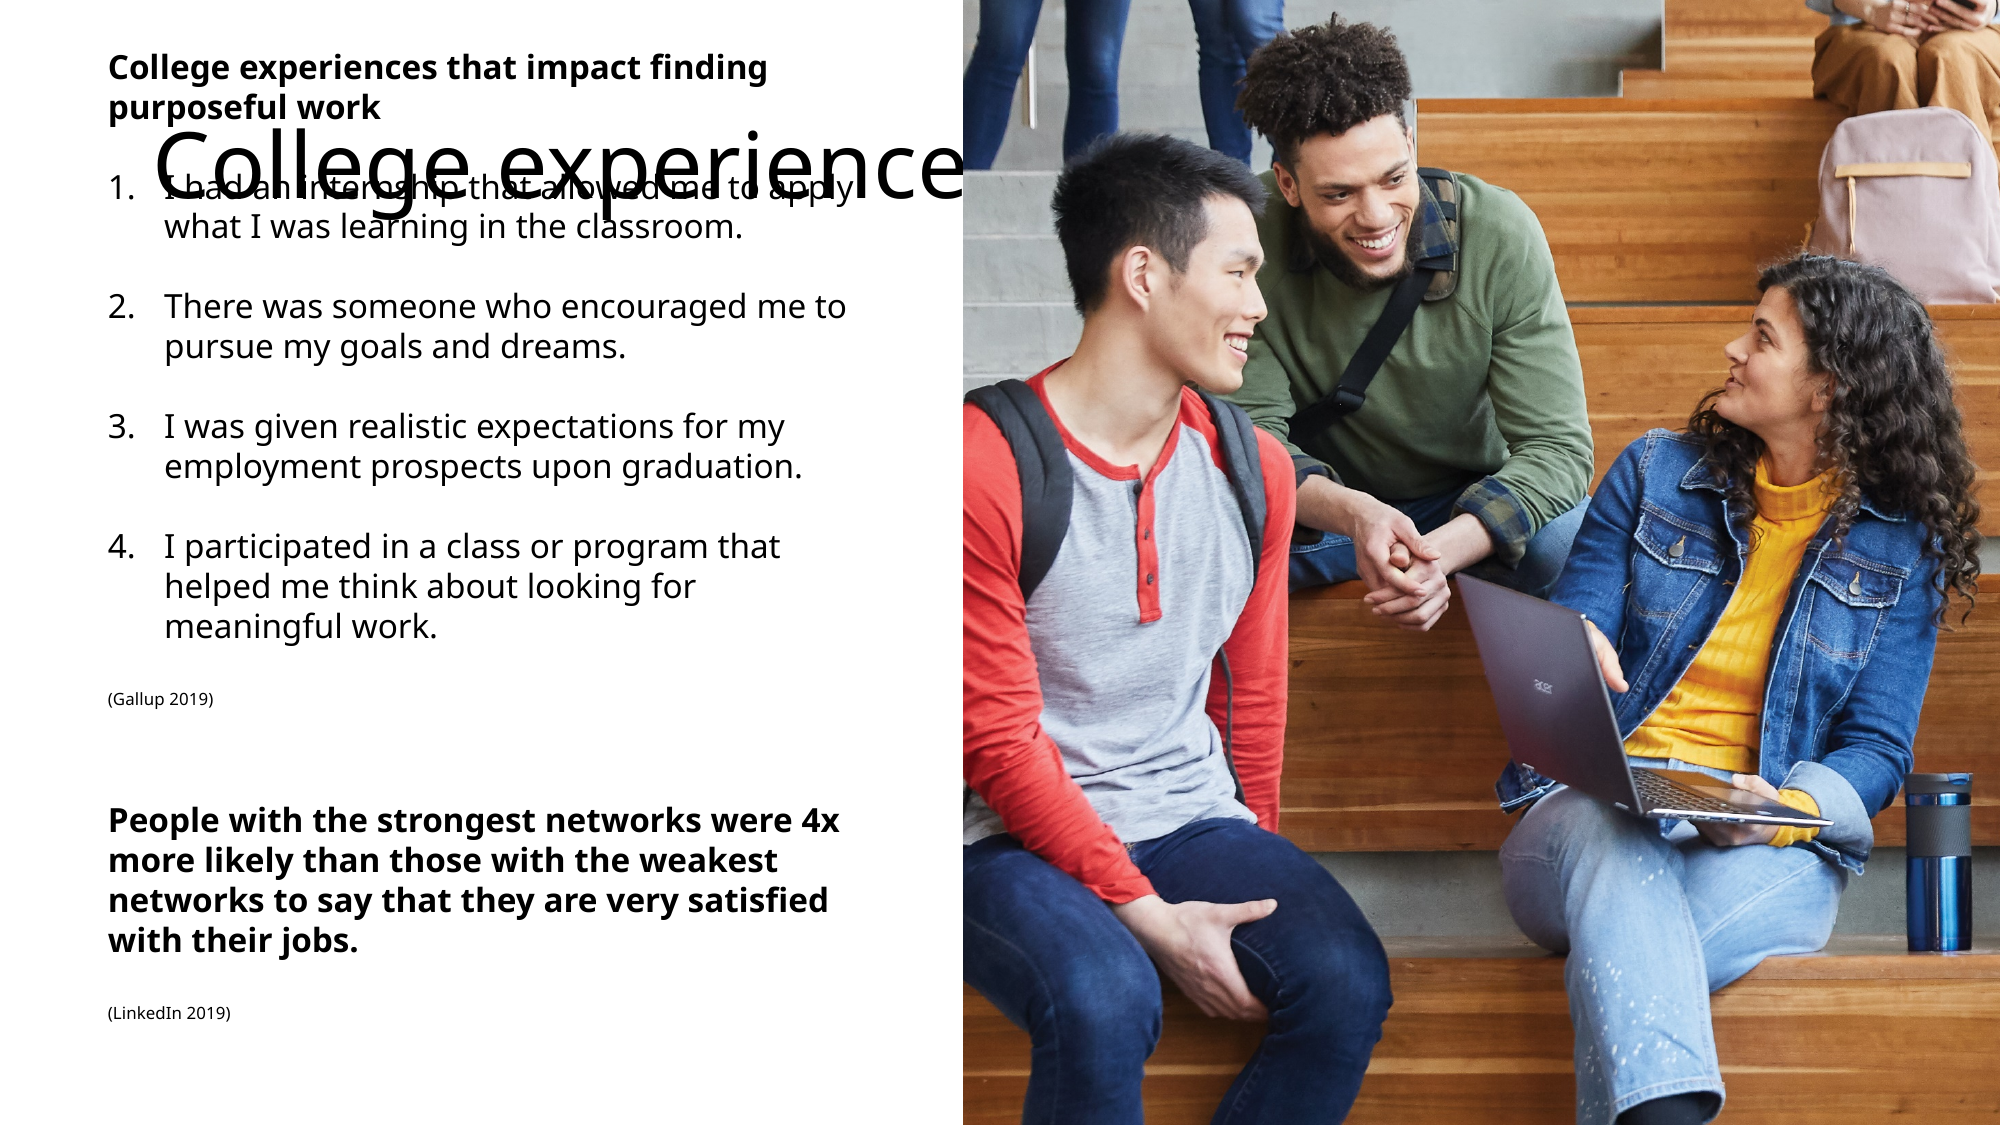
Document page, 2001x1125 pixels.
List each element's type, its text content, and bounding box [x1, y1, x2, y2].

picture [963, 0, 2000, 1125]
text_box College experiences that impact finding purposeful work I had an internship that allowed me to apply what I was learning in the classroom. There was someone who encouraged me to pursue my goals and dreams. I was given realistic expectations for my employment prospects upon graduation. I participated in a class or program that helped me think about looking for meaningful work. (Gallup 2019) People with the strongest networks were 4x more likely than those with the weakest networks to say that they are very satisfied with their jobs. (LinkedIn 2019) [93, 38, 894, 1087]
title College experience statistics [894, 59, 963, 278]
